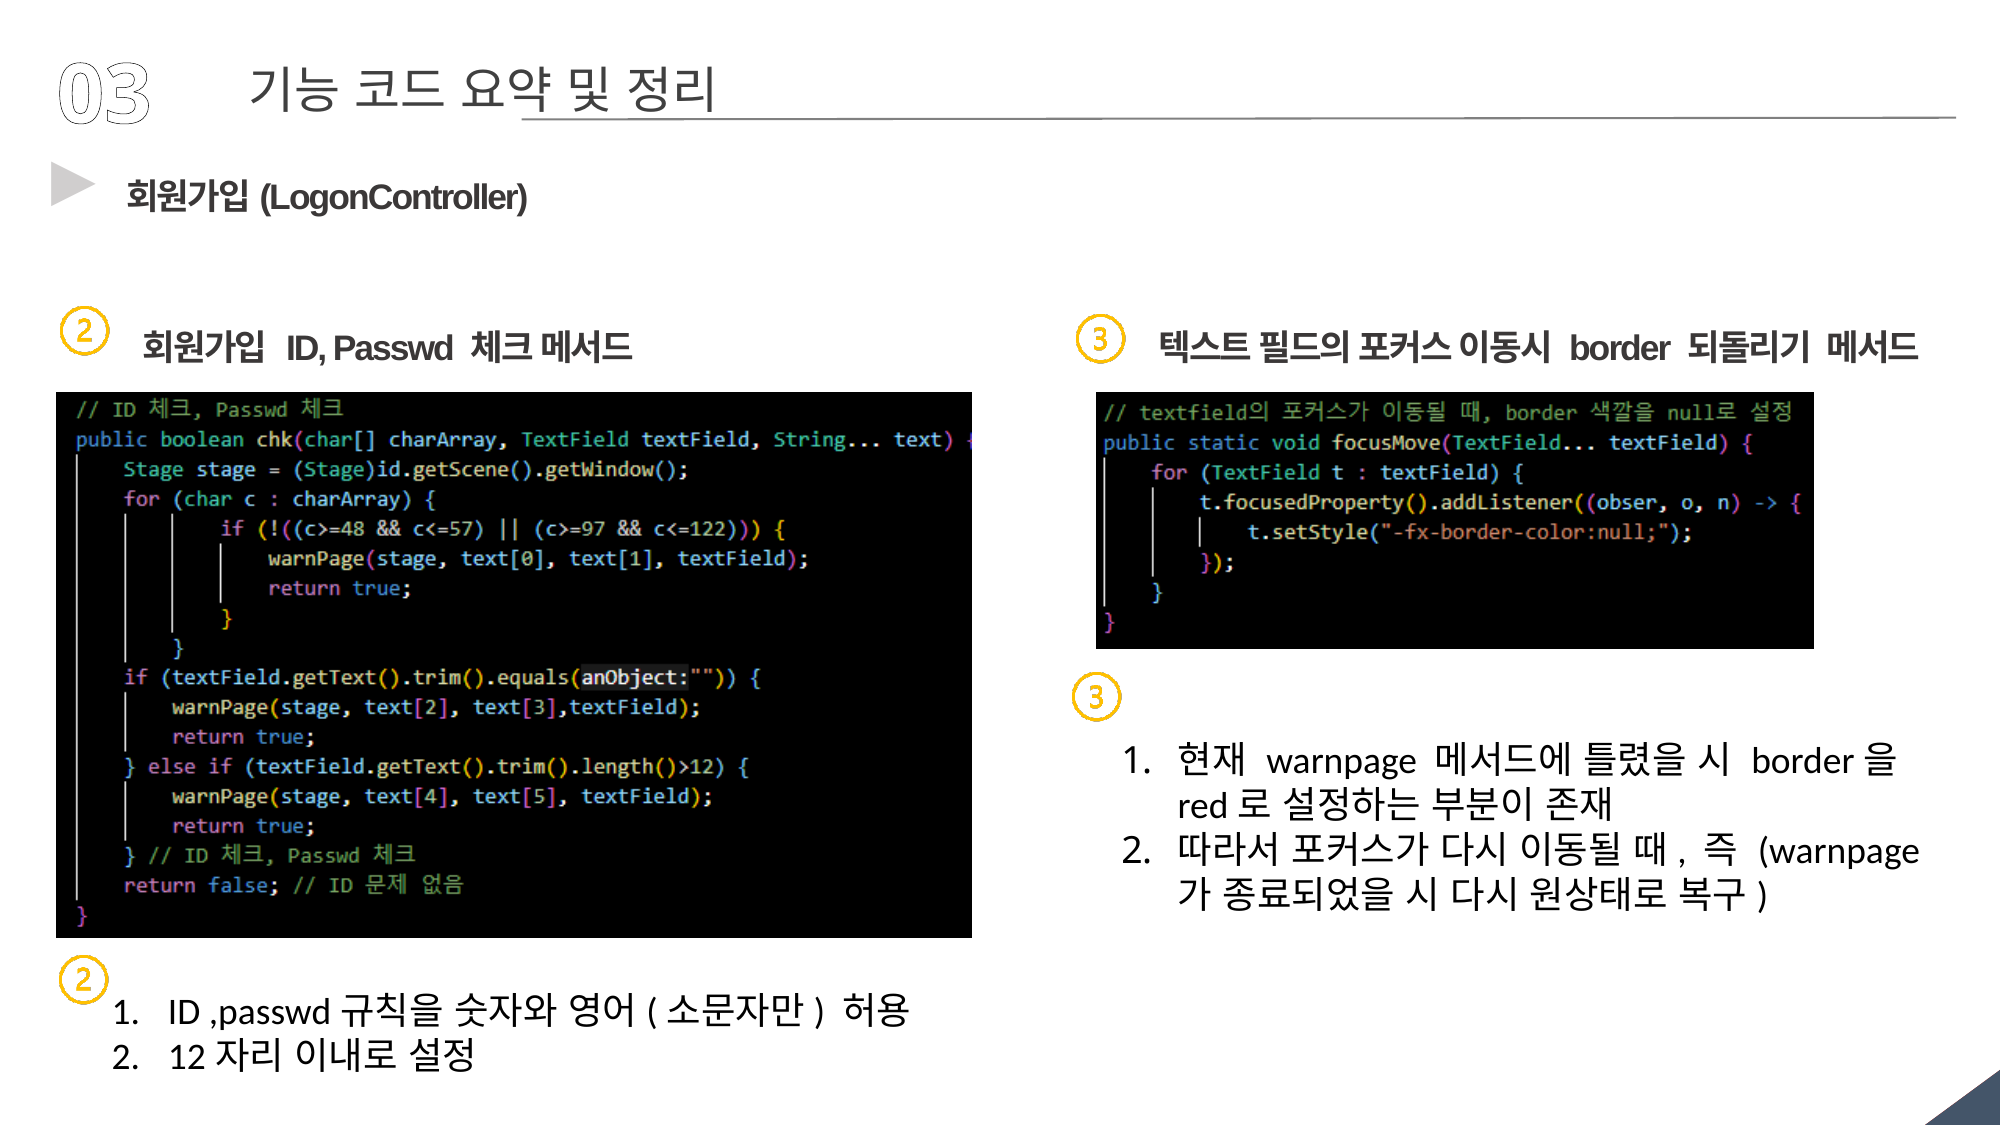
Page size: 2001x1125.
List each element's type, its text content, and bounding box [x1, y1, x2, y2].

picture [53, 949, 113, 1009]
text_box ID ,passwd규칙을 숫자와 영어(소문자만) 허용 12자리 이내로 설정 [96, 979, 937, 1084]
text_box 회원가입(LogonController) [111, 145, 563, 225]
picture [1070, 308, 1130, 368]
picture [54, 300, 114, 360]
picture [1096, 392, 1814, 649]
text_box 기능 코드 요약 및 정리 [233, 51, 734, 127]
text_box 03 [41, 32, 233, 145]
text_box 텍스트 필드의 포커스 이동시 border 되돌리기 메서드 [1143, 295, 1985, 375]
text_box 현재 warnpage 메서드에 틀렸을 시 border을 red로 설정하는 부분이 존재 따라서 포커스가 다시 이동될 때, 즉 (warnpage가 종료되었을 시 다시 원상태로 복구) [1106, 729, 1947, 924]
text_box 회원가입 ID, Passwd 체크 메서드 [127, 295, 901, 375]
text_box ▶ [36, 134, 119, 219]
picture [56, 392, 972, 939]
picture [1066, 666, 1126, 726]
